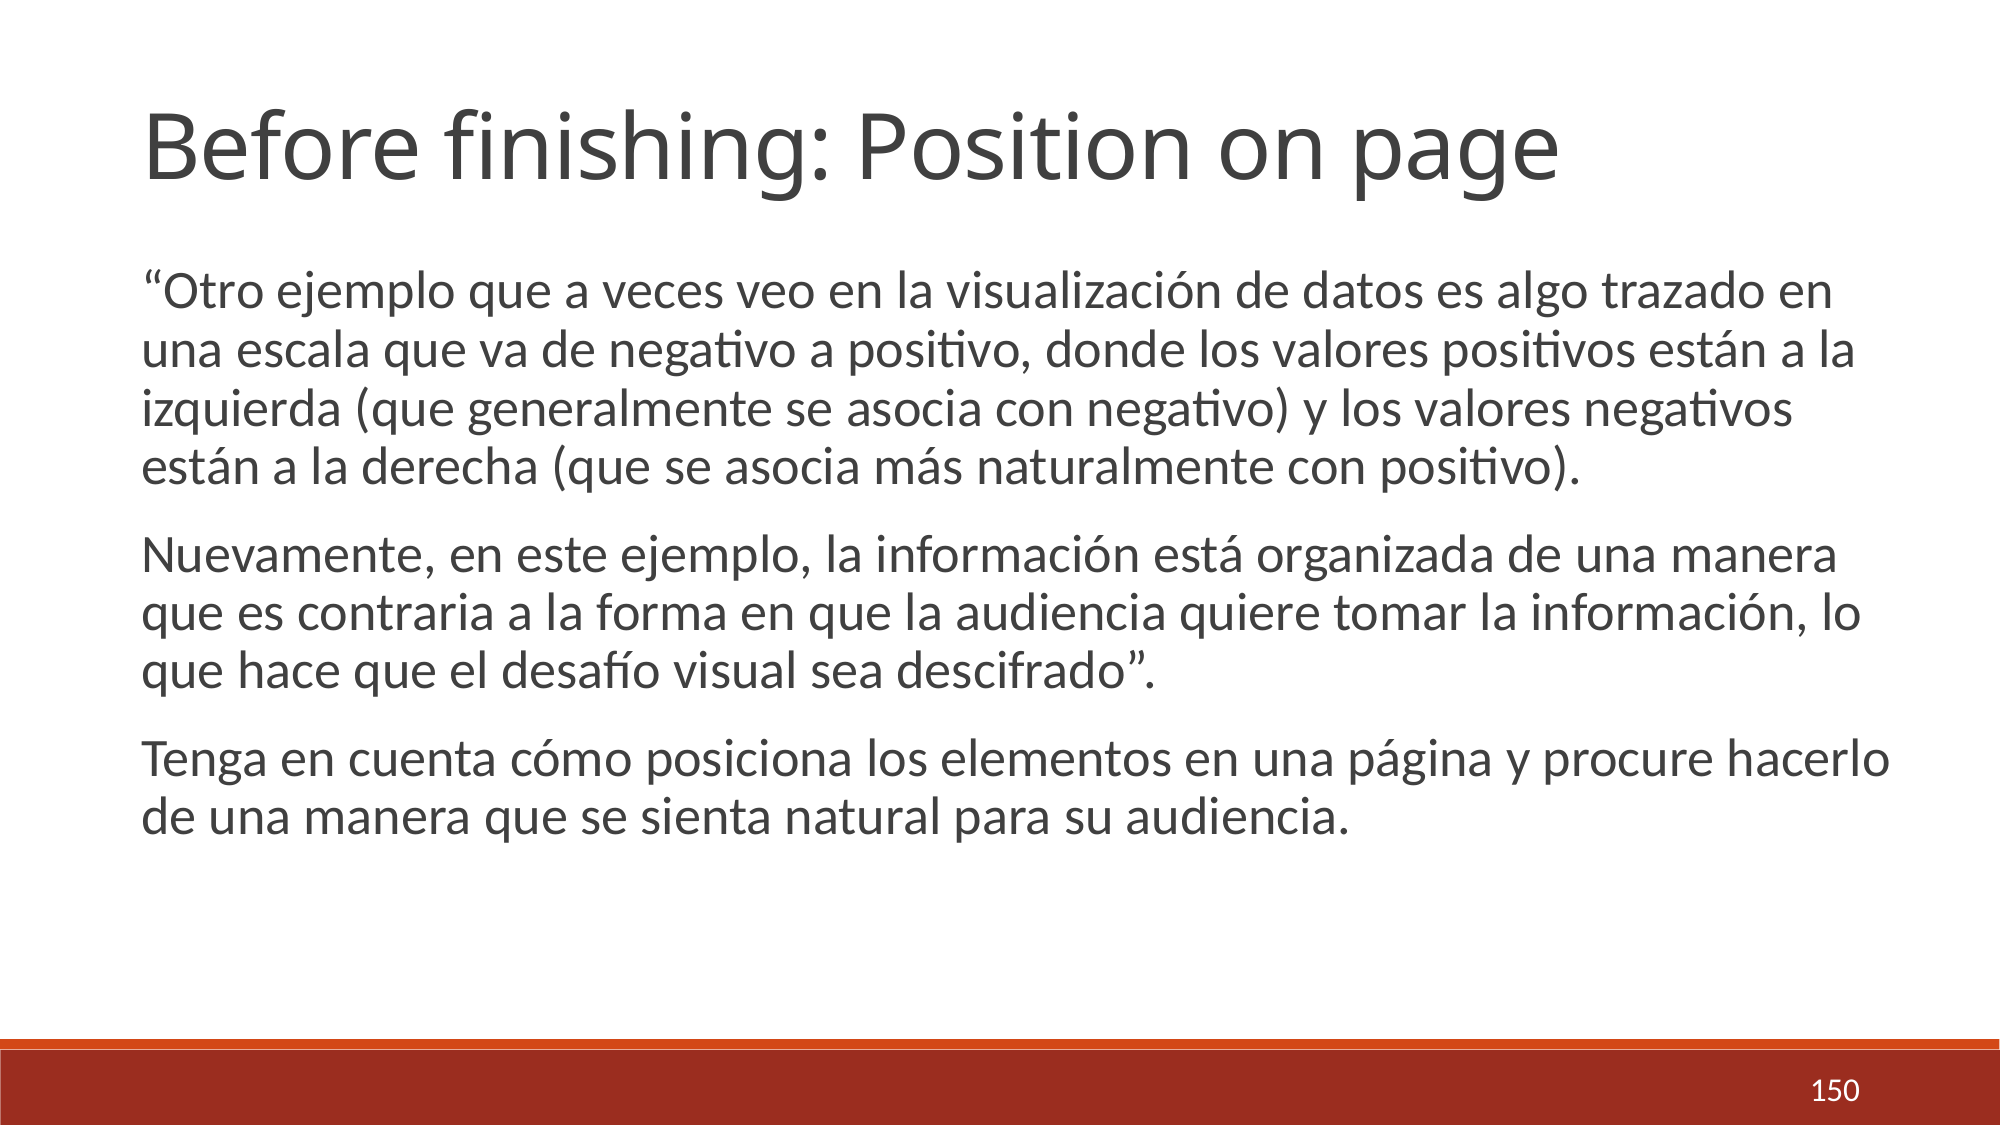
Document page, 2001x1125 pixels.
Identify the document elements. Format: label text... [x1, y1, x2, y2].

slide_number 150 [126, 1061, 1875, 1115]
text_box “Otro ejemplo que a veces veo en la visualización de datos es algo trazado en una escala que va de negativo a positivo, donde los valores positivos están a la izquierda (que generalmente se asocia con negativo) y los valores negativos están a la derecha (que se asocia más naturalmente con positivo). Nuevamente, en este ejemplo, la información está organizada de una manera que es contraria a la forma en que la audiencia quiere tomar la información, lo que hace que el desafío visual sea descifrado”. Tenga en cuenta cómo posiciona los elementos en una página y procure hacerlo de una manera que se sienta natural para su audiencia. [126, 254, 1916, 1017]
text_box Before finishing: Position on page [126, 97, 1821, 254]
